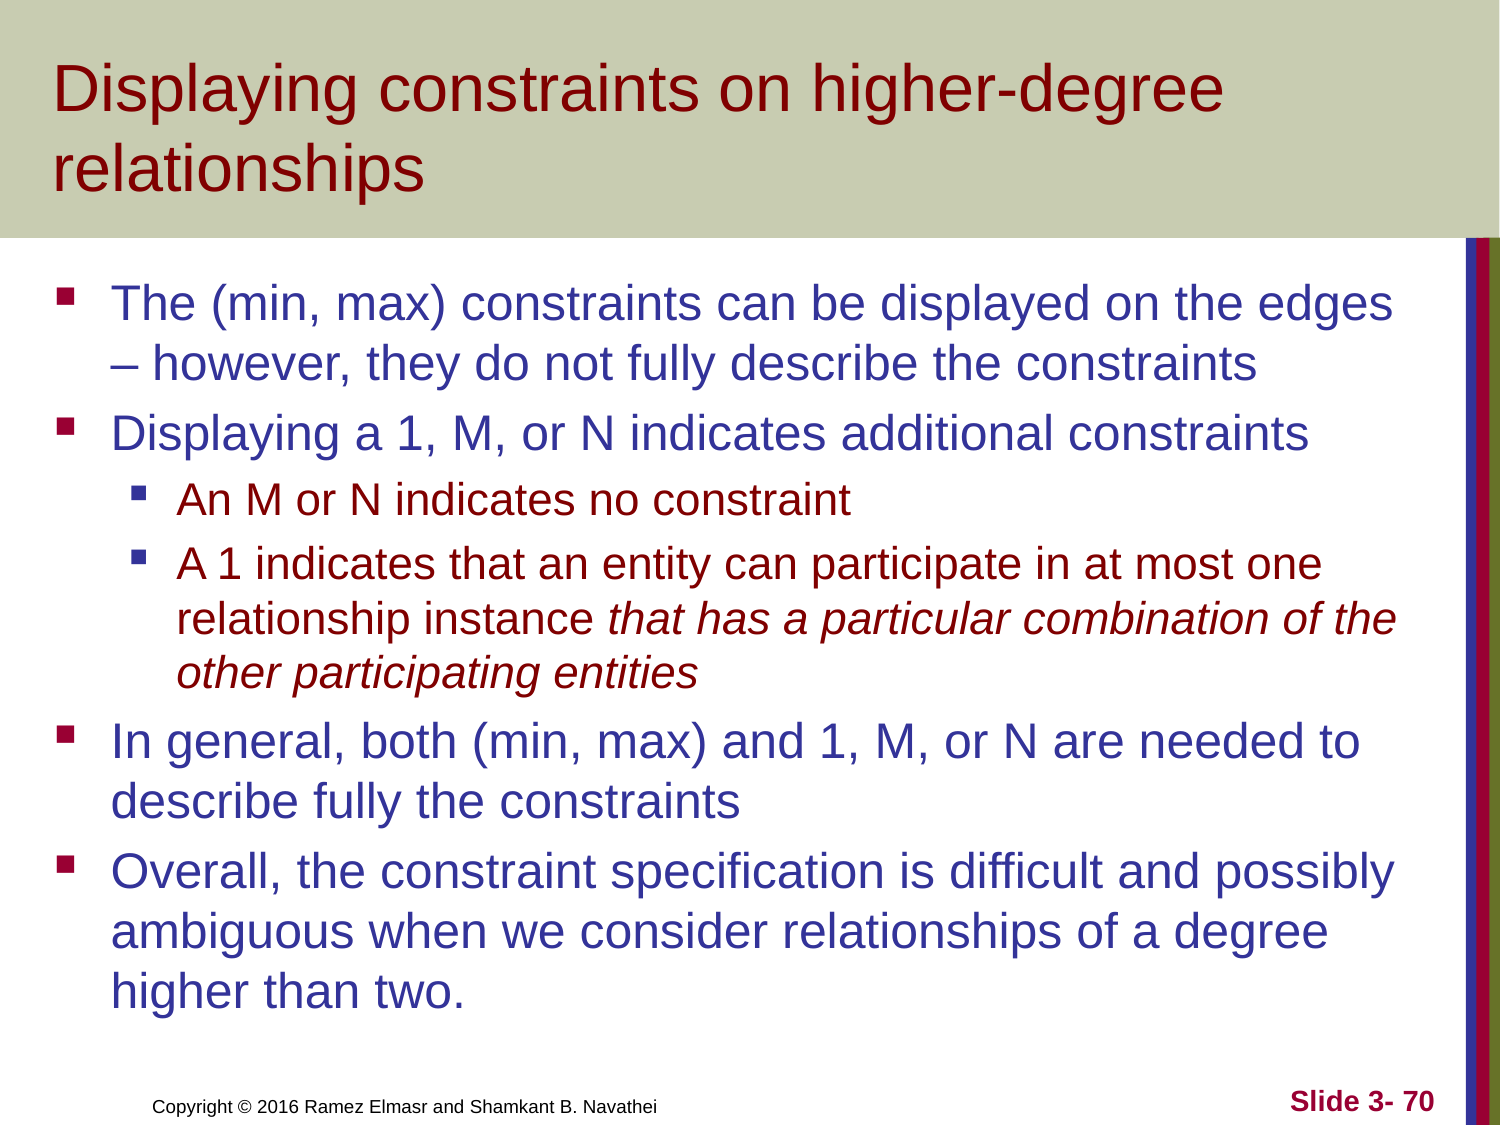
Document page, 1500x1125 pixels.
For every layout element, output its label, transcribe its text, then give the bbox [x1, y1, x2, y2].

slide_number Slide 3- 70 [1137, 1049, 1451, 1125]
title Displaying constraints on higher-degree relationships [37, 49, 1317, 213]
list The (min, max) constraints can be displayed on the edges – however, they do not fully describe the constraints Displaying a 1, M, or N indicates additional constraints An M or N indicates no constraint A 1 indicates that an entity can participate in at most one relationship instance that has a particular combination of the other participating entities In general, both (min, max) and 1, M, or N are needed to describe fully the constraints Overall, the constraint specification is difficult and possibly ambiguous when we consider relationships of a degree higher than two. [39, 262, 1400, 1013]
